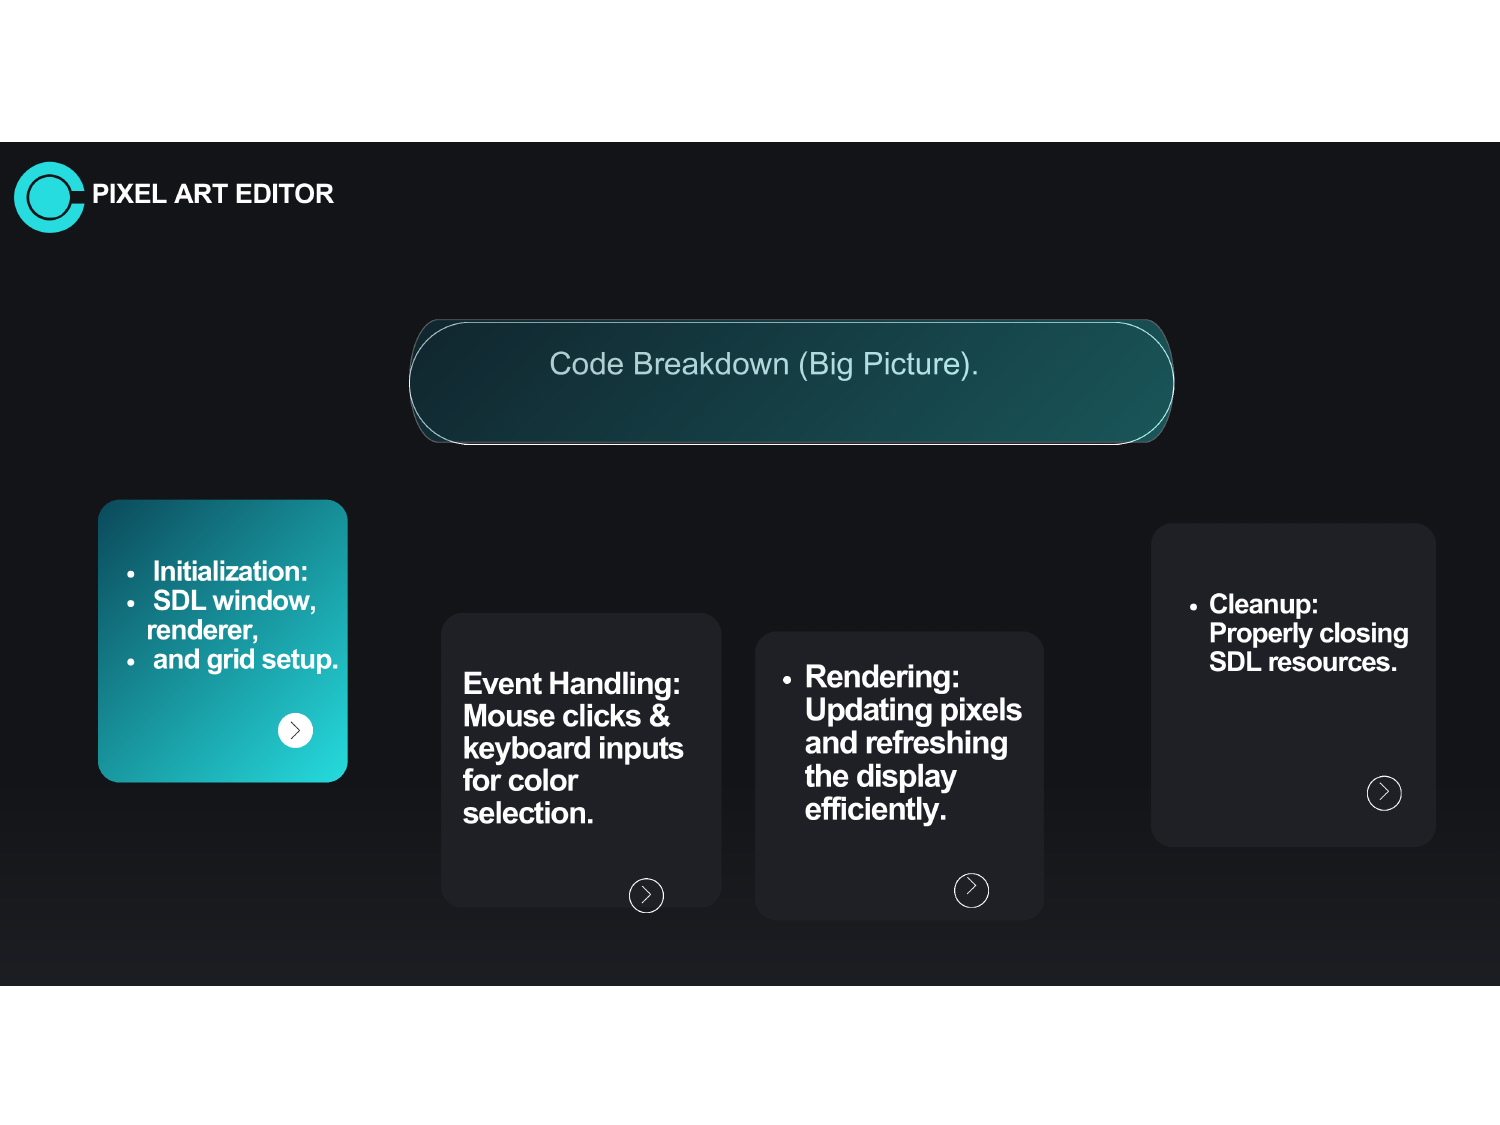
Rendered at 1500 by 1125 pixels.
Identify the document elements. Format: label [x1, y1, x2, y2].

picture [0, 141, 1500, 987]
